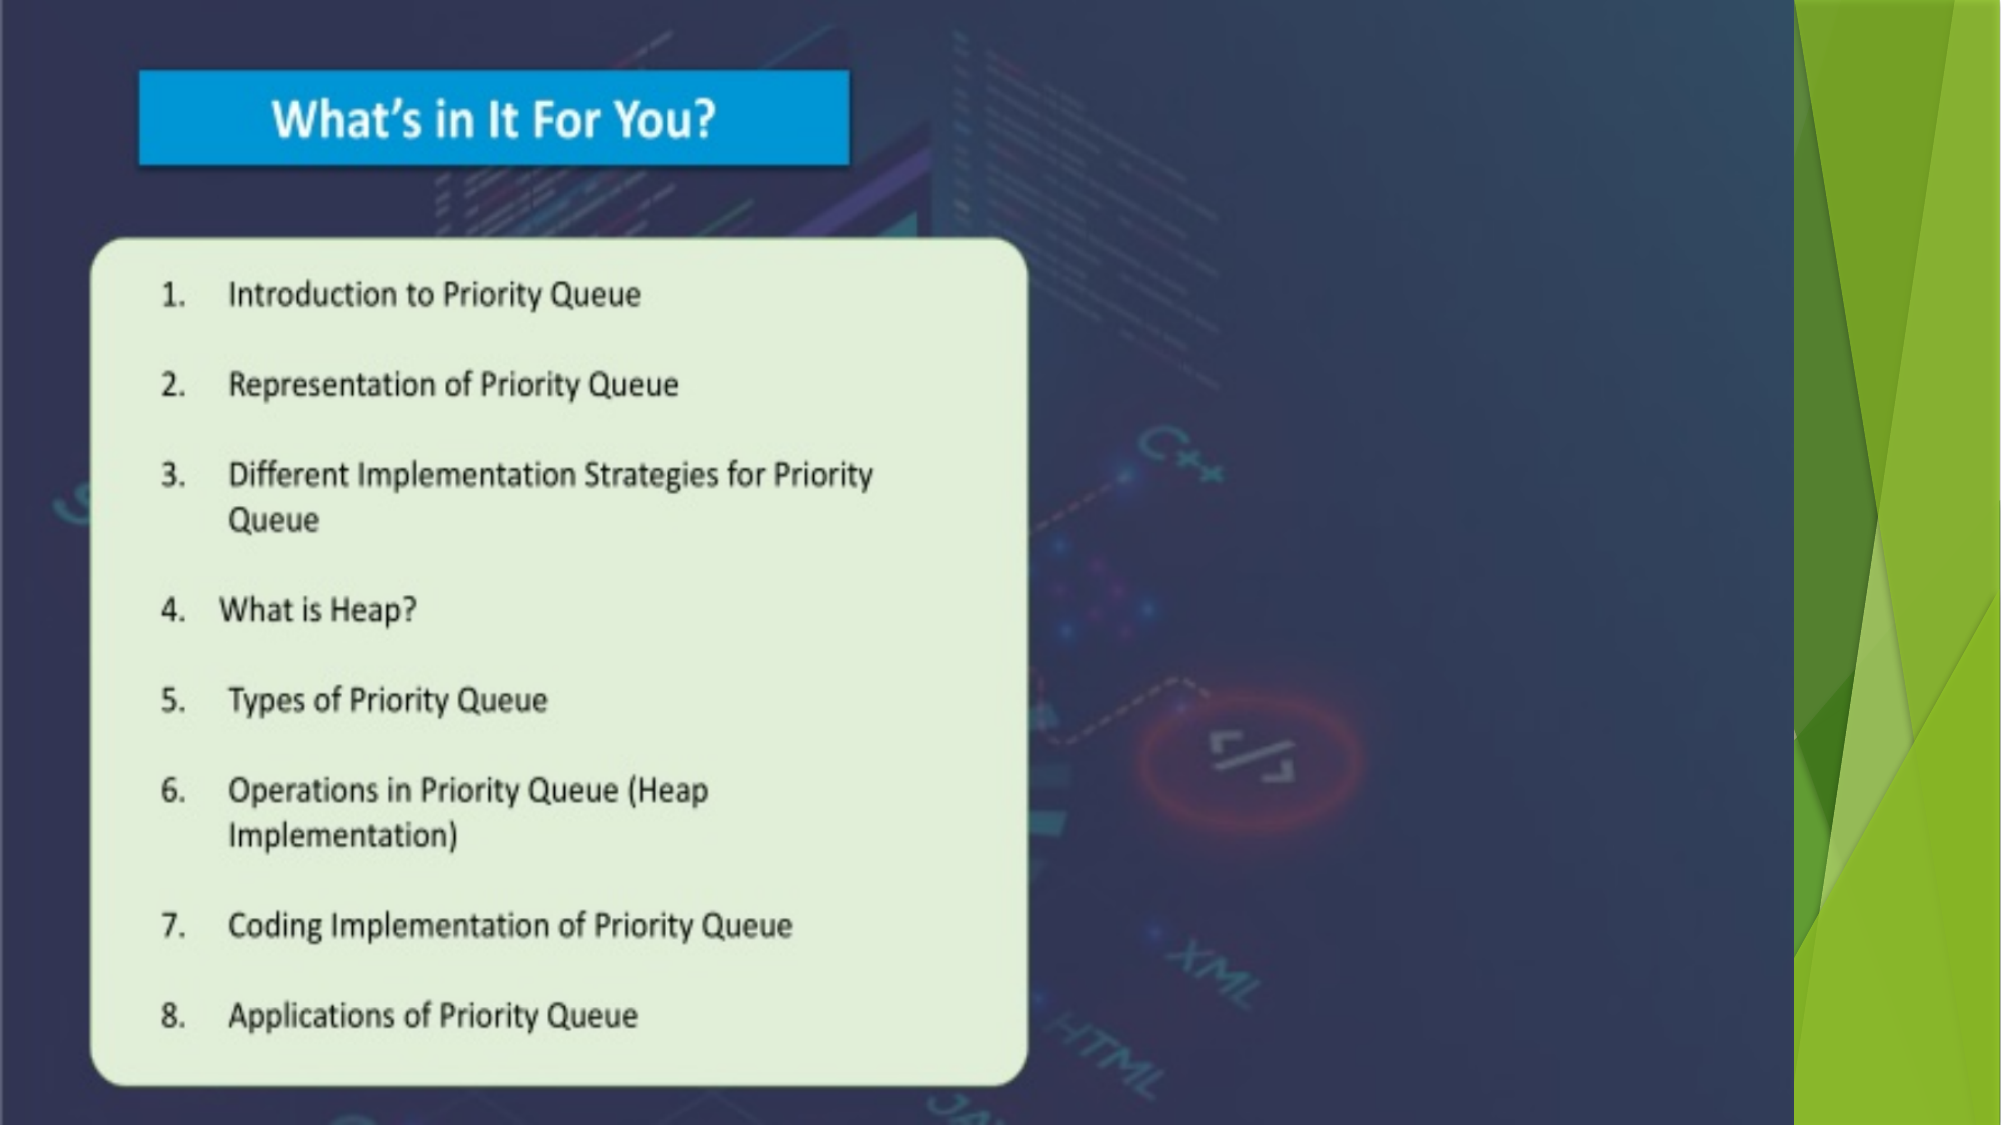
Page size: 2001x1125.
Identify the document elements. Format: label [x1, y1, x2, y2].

list [0, 0, 1794, 1125]
